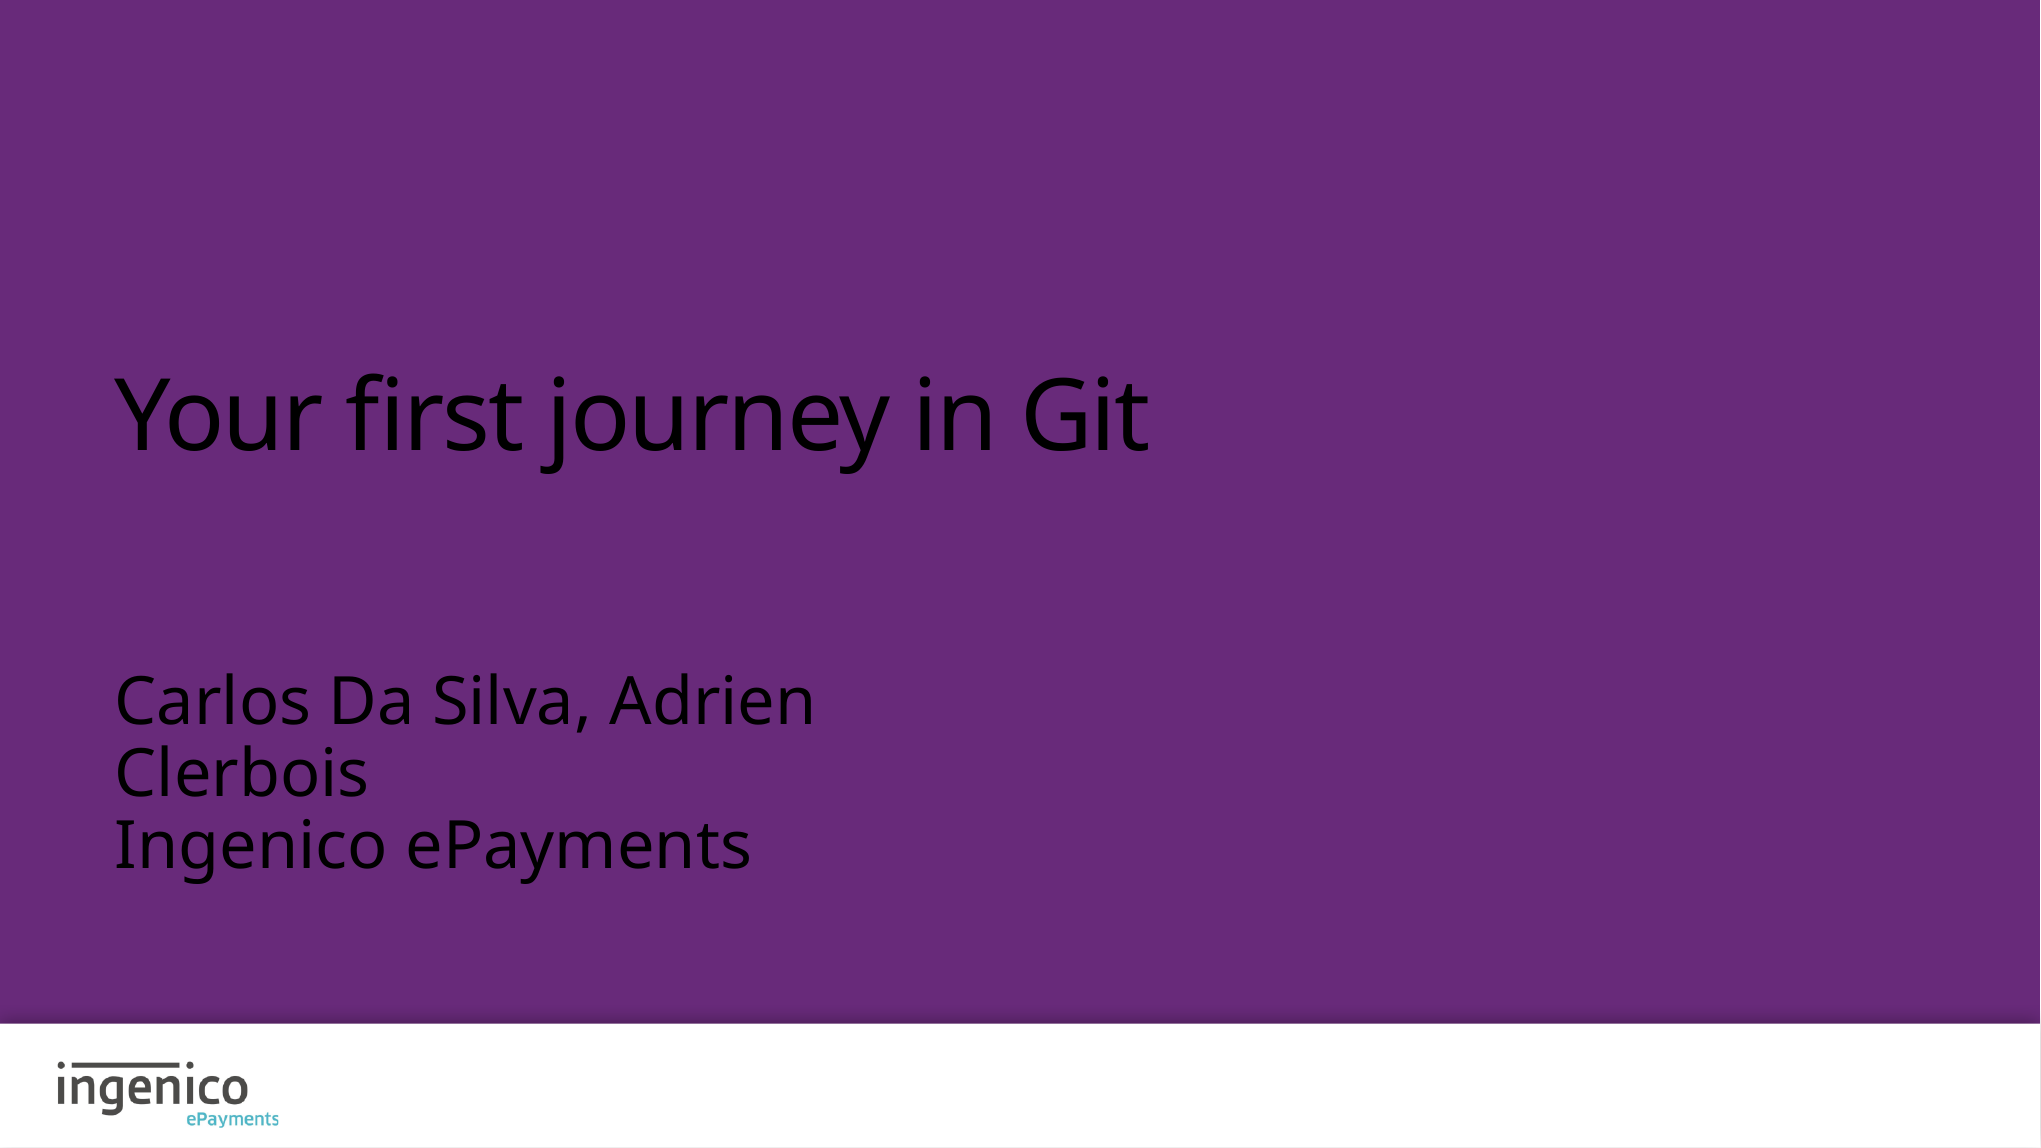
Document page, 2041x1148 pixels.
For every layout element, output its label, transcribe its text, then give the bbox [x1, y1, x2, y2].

picture [57, 1048, 279, 1132]
list Carlos Da Silva, Adrien Clerbois Ingenico ePayments [90, 648, 1096, 949]
title Your first journey in Git [90, 348, 1508, 649]
